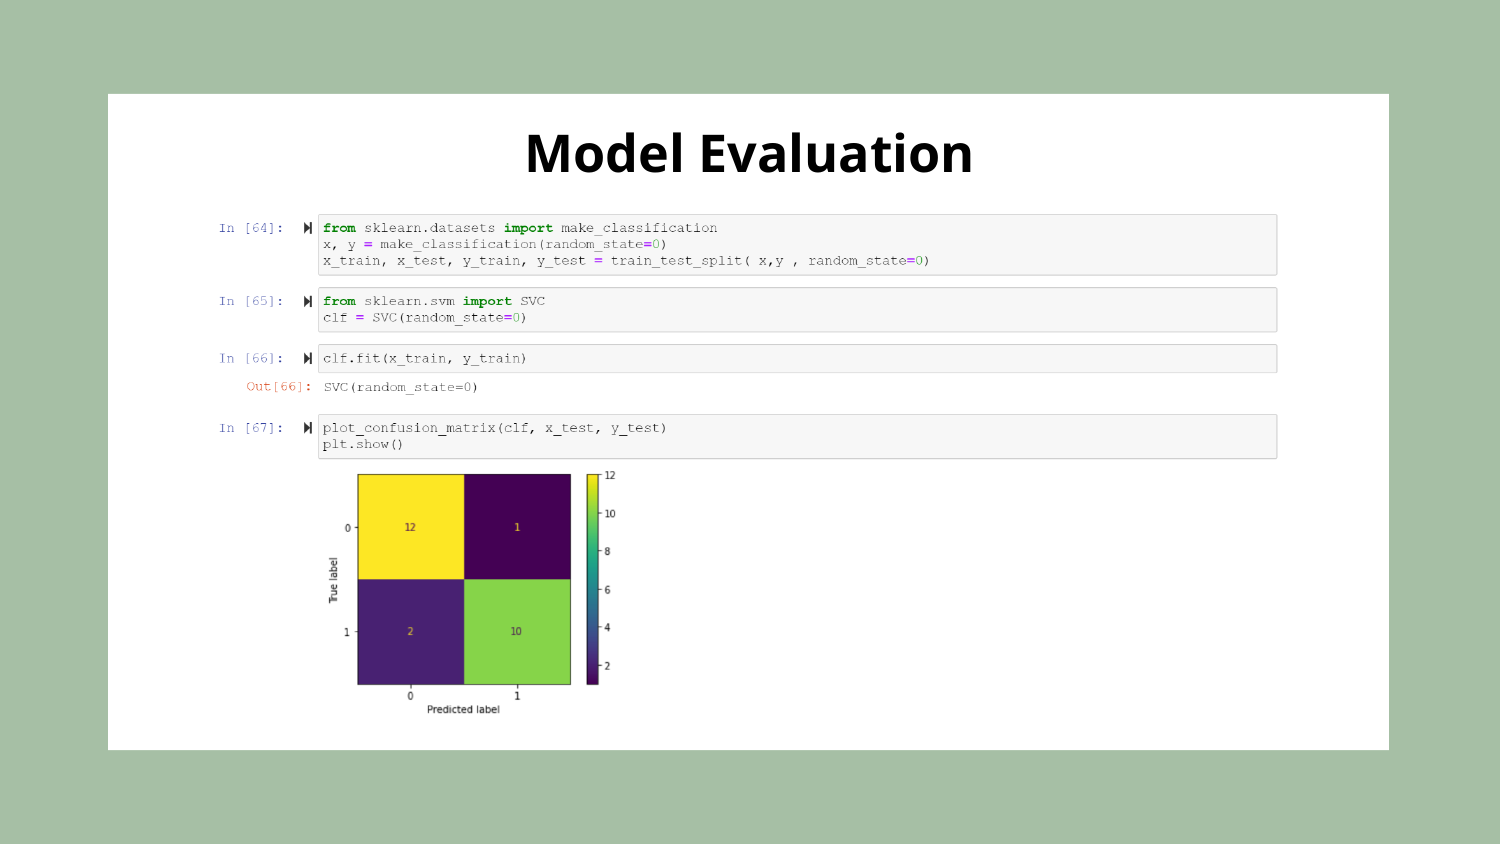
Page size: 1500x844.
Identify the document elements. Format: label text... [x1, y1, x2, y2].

title Model Evaluation [109, 105, 1391, 210]
picture [188, 206, 1295, 732]
